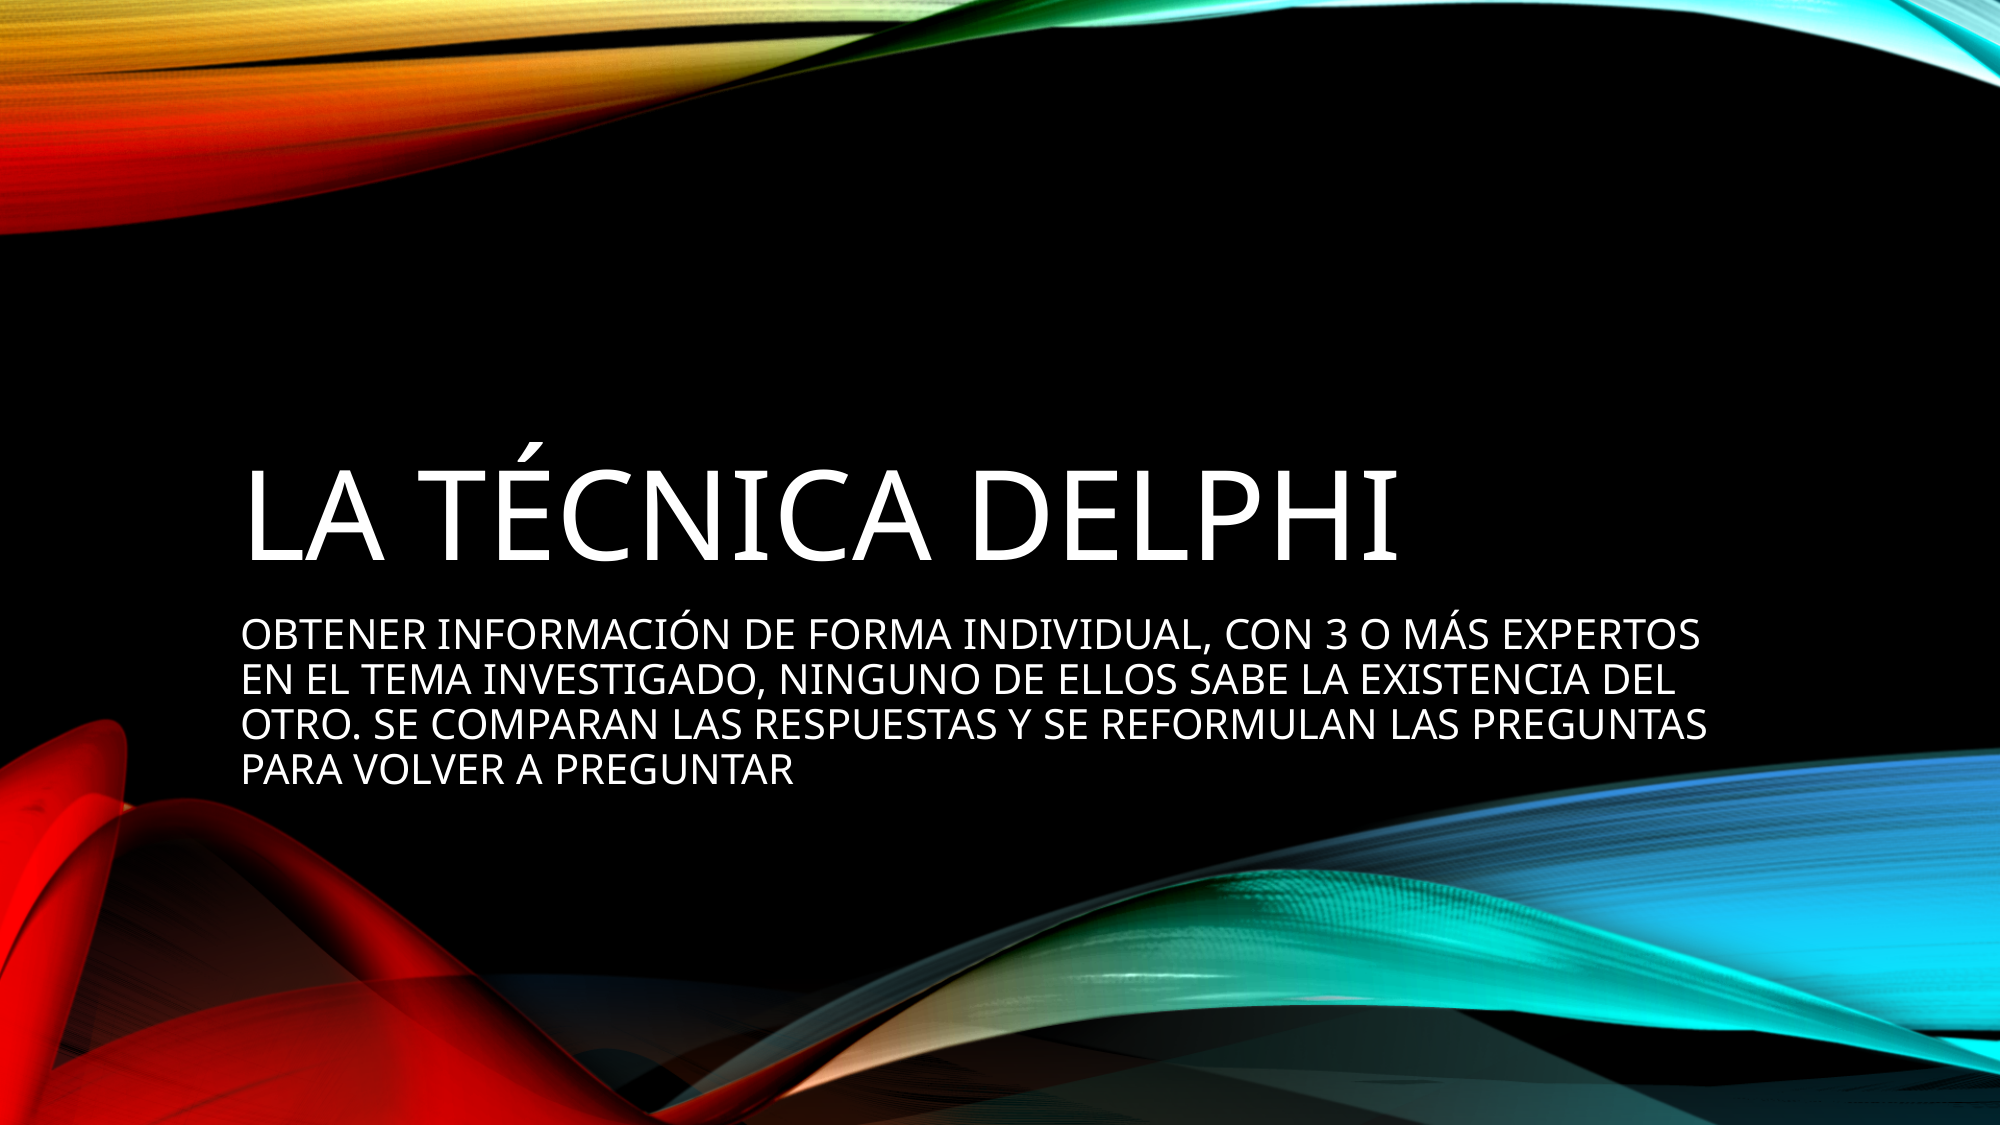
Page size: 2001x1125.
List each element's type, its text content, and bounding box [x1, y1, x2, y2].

title LA TÉCNICA DELPHI [225, 295, 1775, 596]
subtitle OBTENER INFORMACIÓN DE FORMA INDIVIDUAL, CON 3 O MÁS EXPERTOS EN EL TEMA INVESTIGADO, NINGUNO DE ELLOS SABE LA EXISTENCIA DEL OTRO. SE COMPARAN LAS RESPUESTAS Y SE REFORMULAN LAS PREGUNTAS PARA VOLVER A PREGUNTAR [225, 605, 1775, 824]
picture [0, 717, 2000, 1125]
picture [0, 0, 2000, 237]
